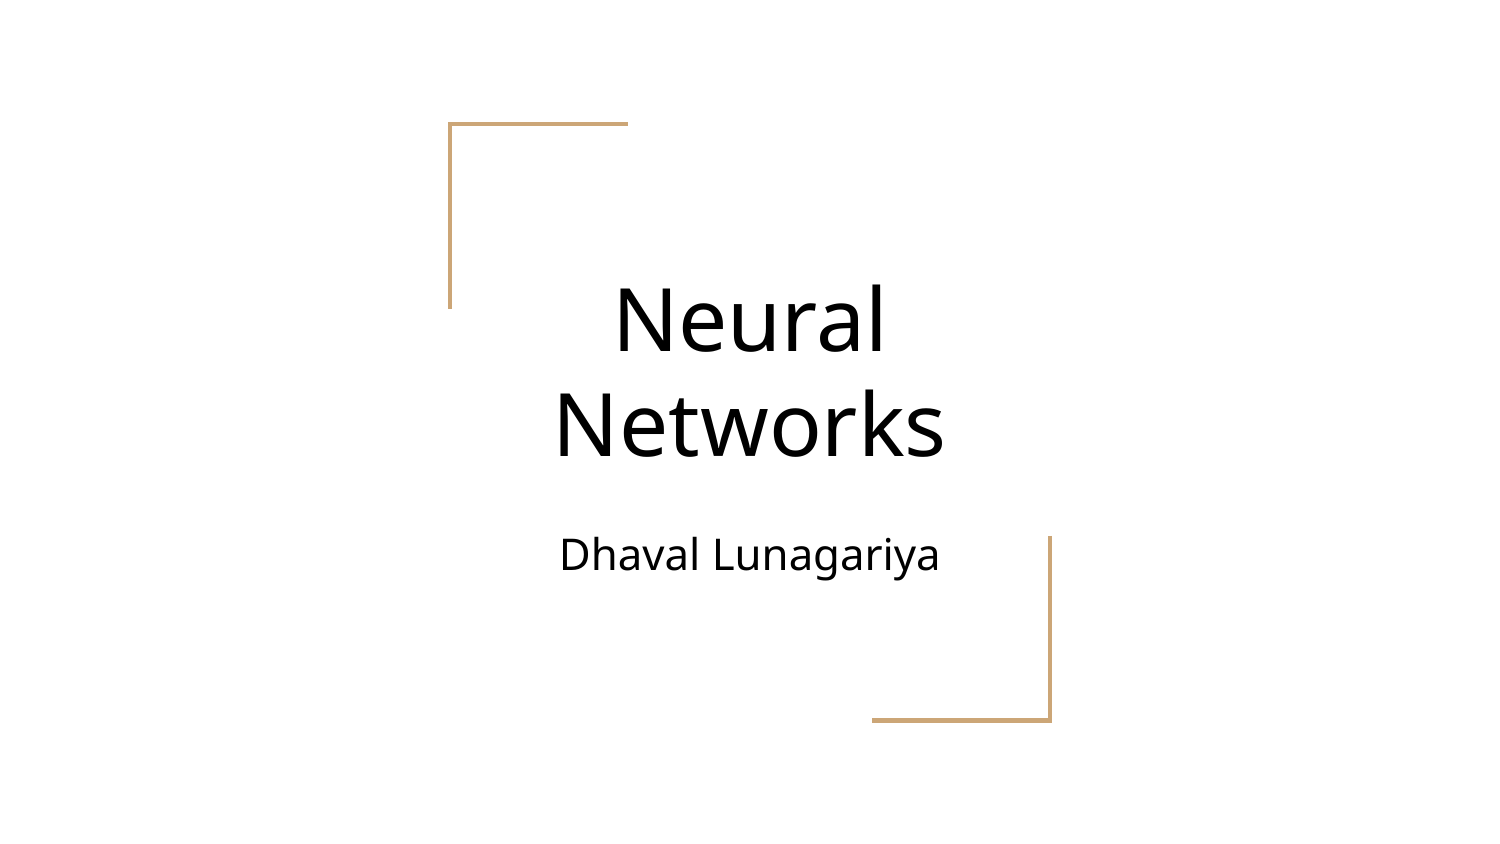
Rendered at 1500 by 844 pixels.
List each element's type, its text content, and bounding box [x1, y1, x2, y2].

subtitle Dhaval Lunagariya [499, 511, 1001, 627]
title Neural Networks [499, 236, 1001, 490]
